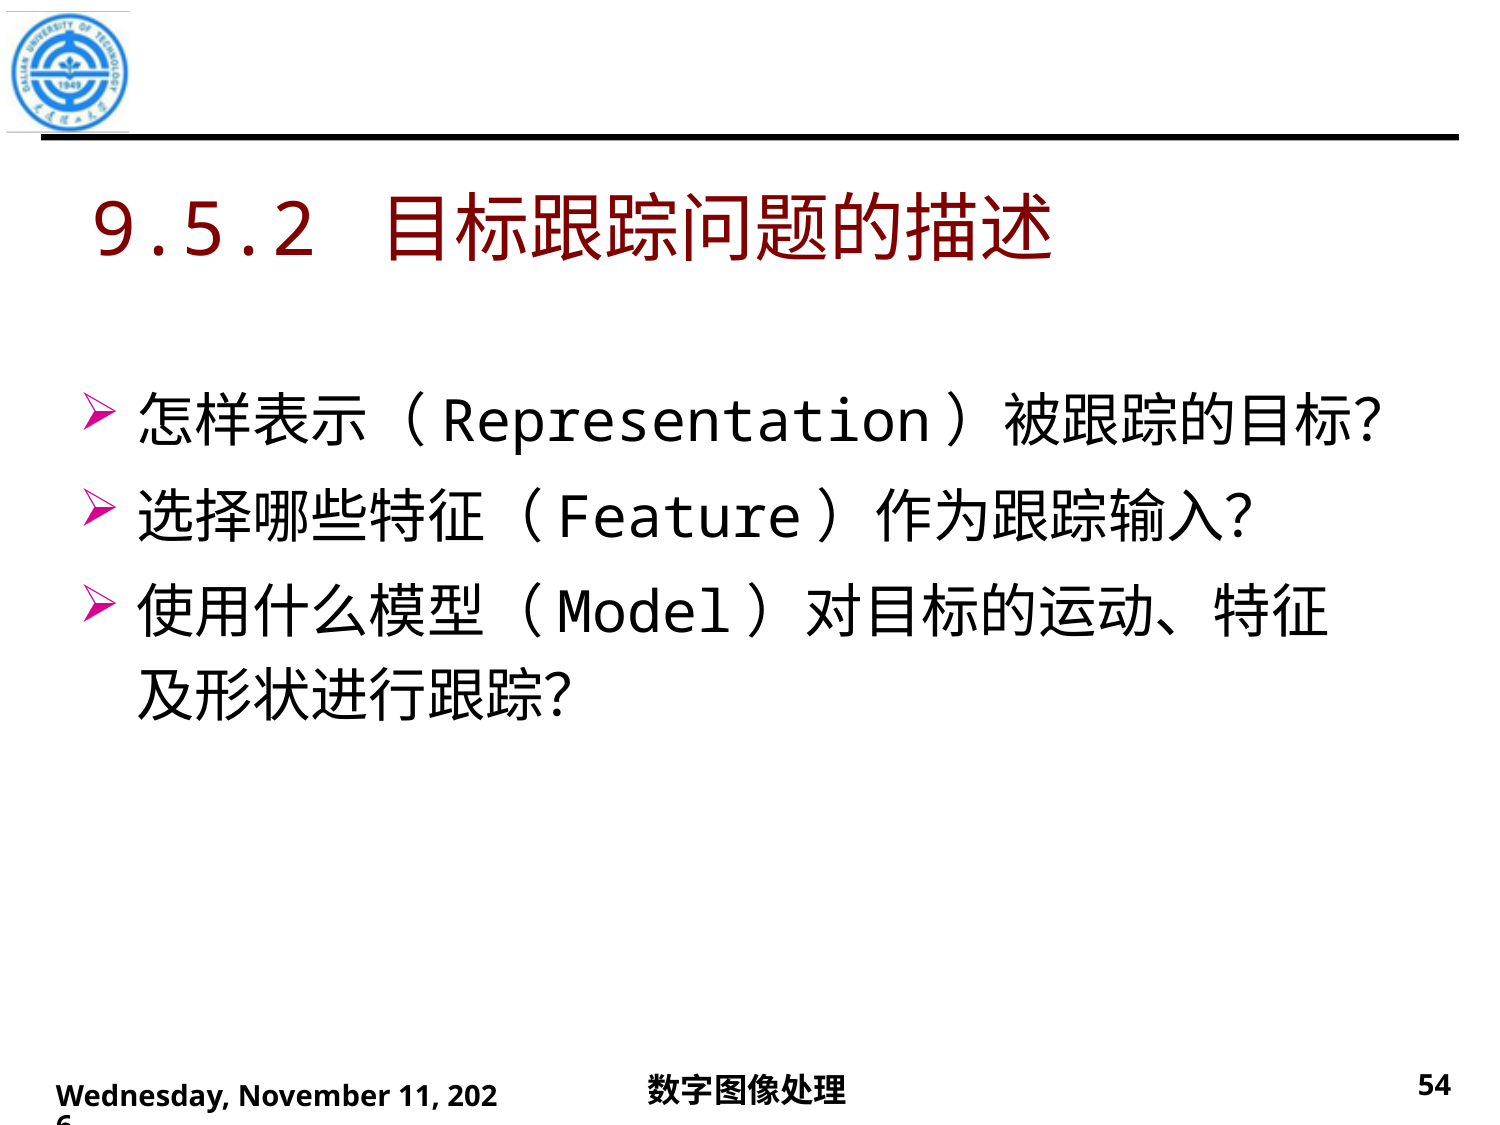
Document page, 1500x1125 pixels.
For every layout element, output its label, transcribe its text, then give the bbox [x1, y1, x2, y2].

picture [6, 10, 130, 136]
title 9.5.2 目标跟踪问题的描述 [76, 172, 1135, 279]
list 怎样表示（Representation）被跟踪的目标？ 选择哪些特征（Feature）作为跟踪输入？ 使用什么模型（Model）对目标的运动、特征及形状进行跟踪？ [64, 361, 1393, 923]
